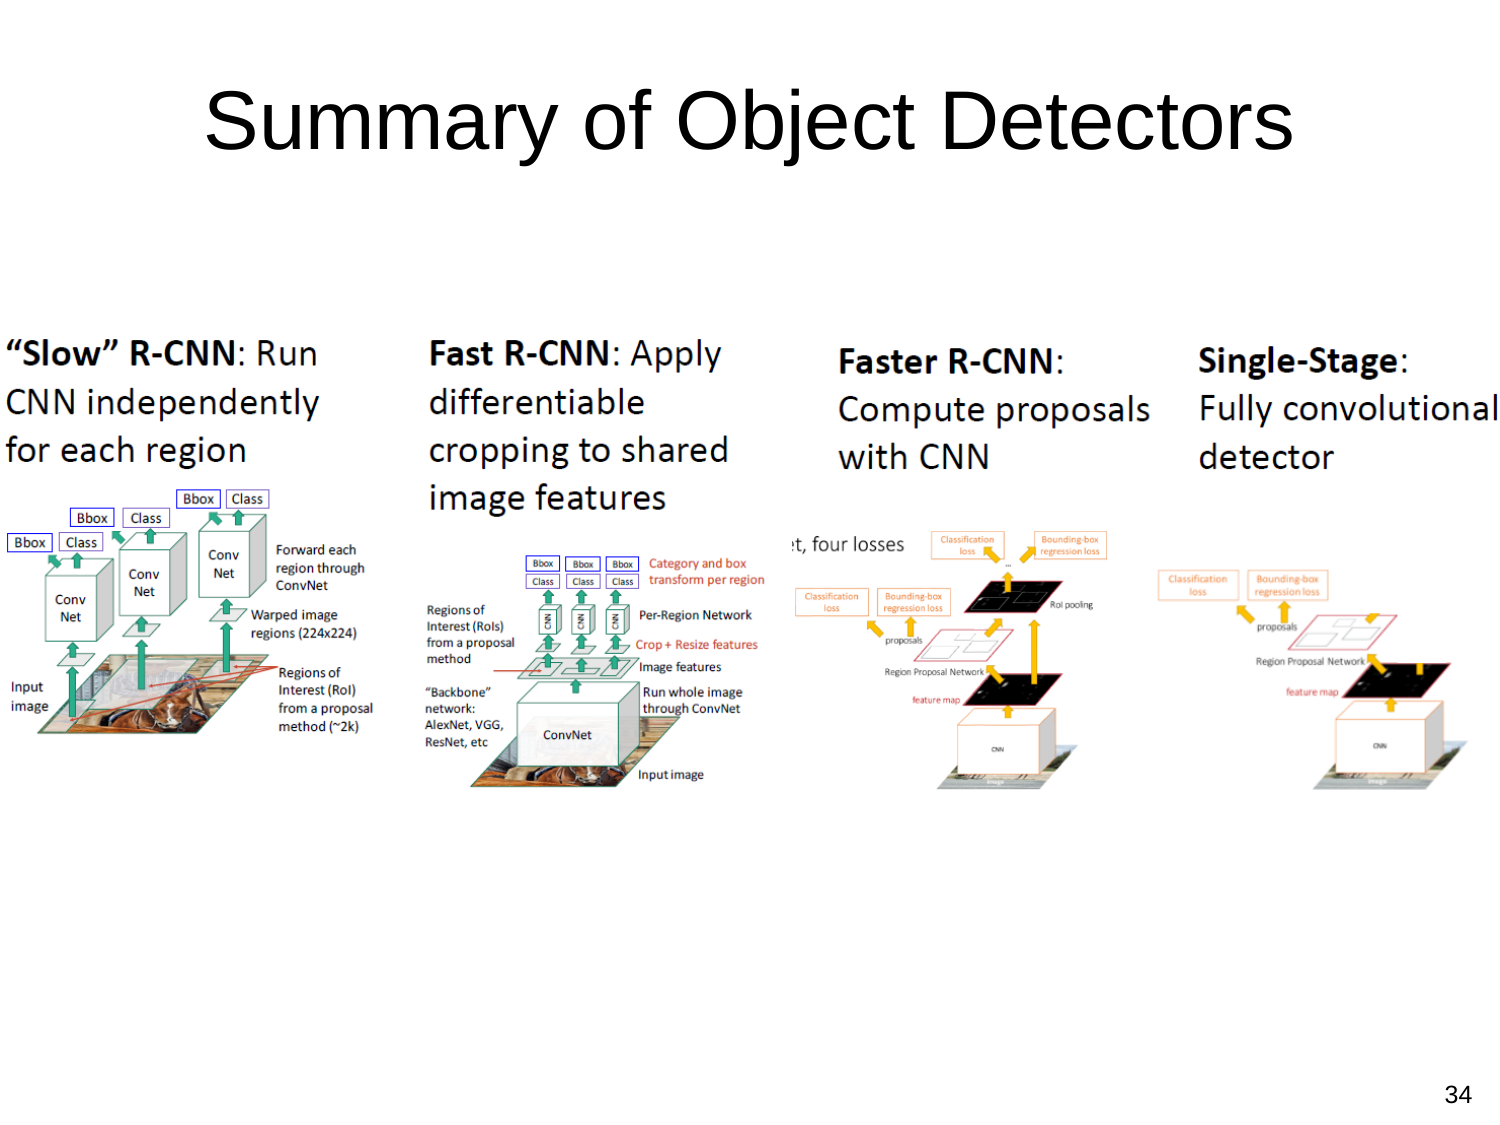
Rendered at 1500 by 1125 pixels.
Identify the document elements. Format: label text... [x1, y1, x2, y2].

slide_number 34 [1137, 1070, 1488, 1112]
title Summary of Object Detectors [74, 44, 1426, 188]
picture [0, 333, 1500, 792]
